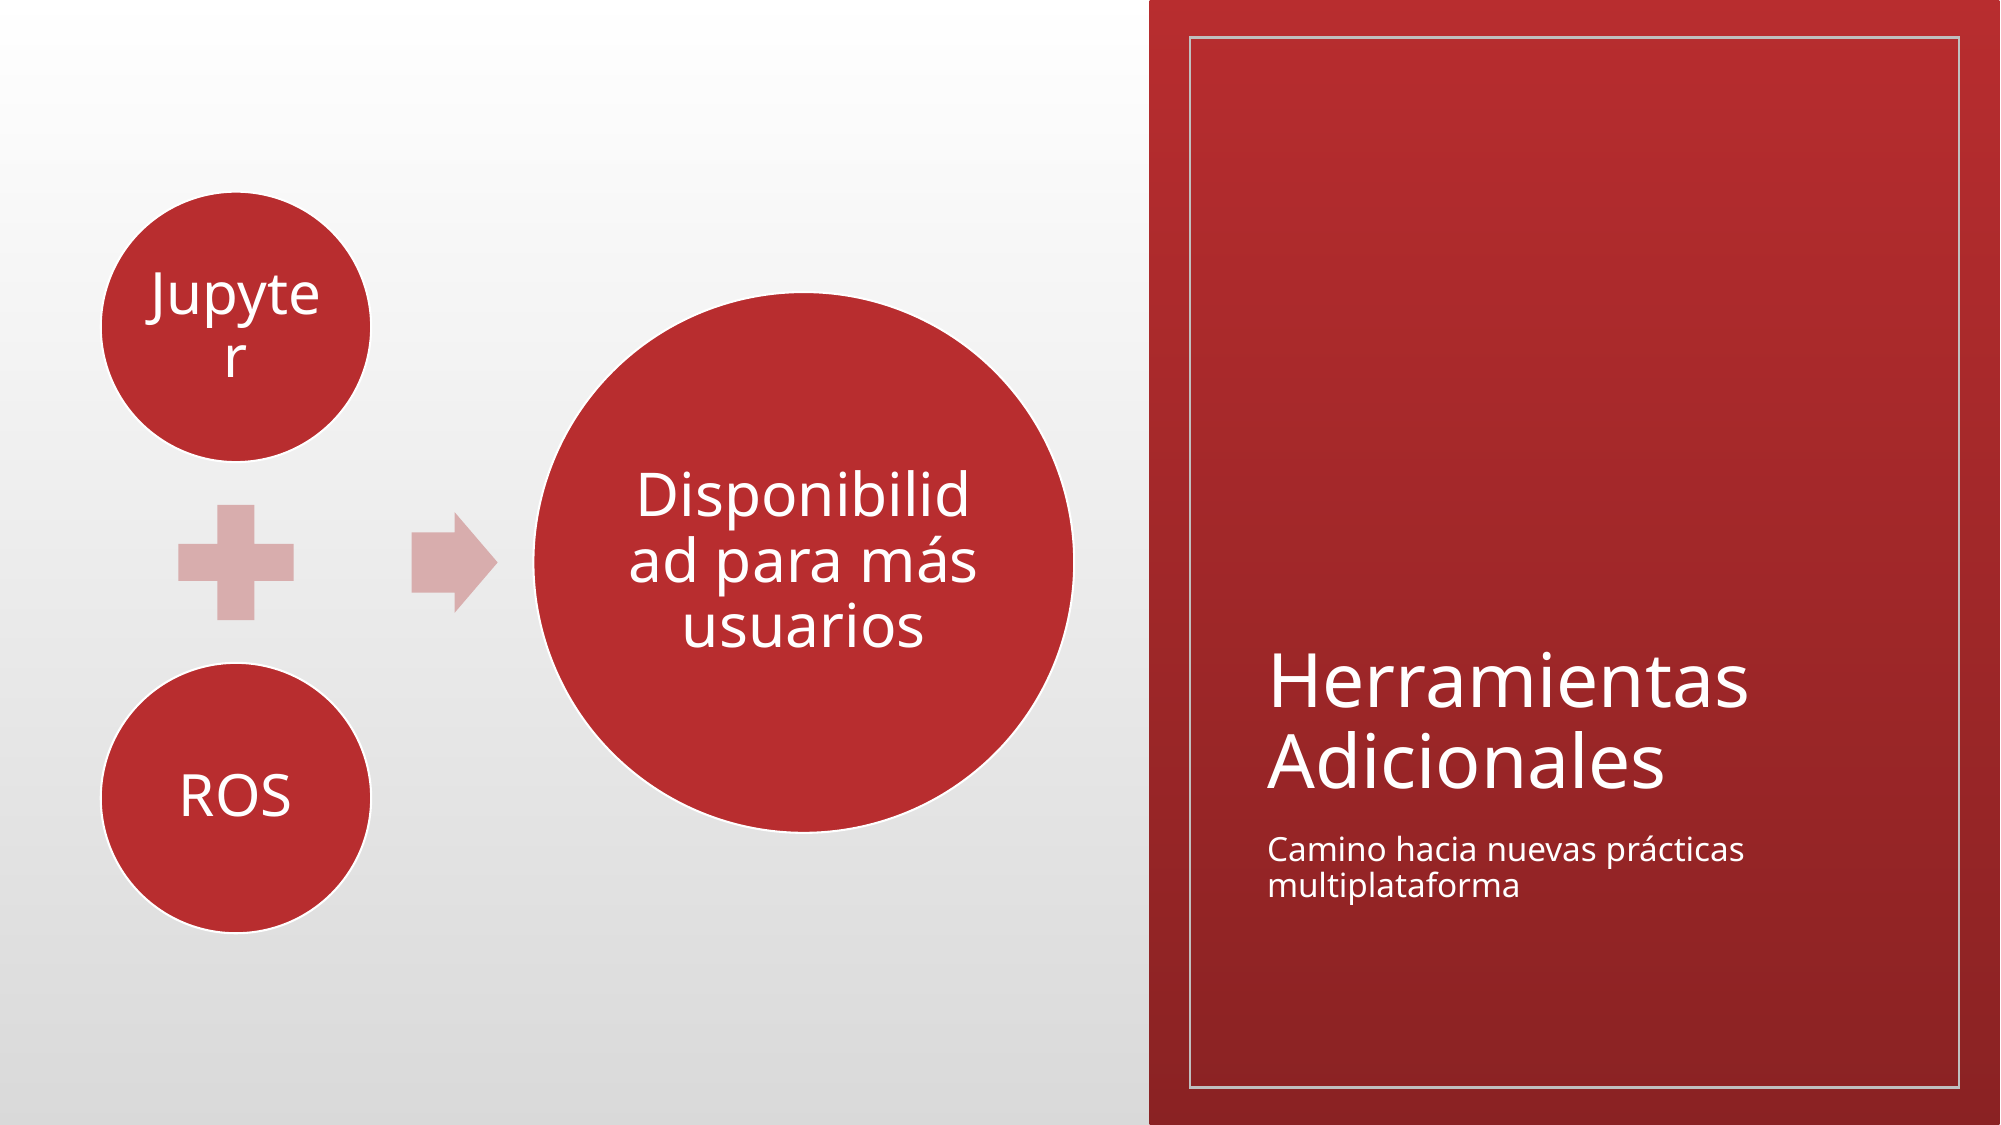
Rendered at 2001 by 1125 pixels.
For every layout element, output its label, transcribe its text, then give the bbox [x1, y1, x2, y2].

title Herramientas Adicionales [1252, 525, 1898, 813]
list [99, 74, 1075, 1050]
list Camino hacia nuevas prácticas multiplataforma [1252, 825, 1898, 1050]
